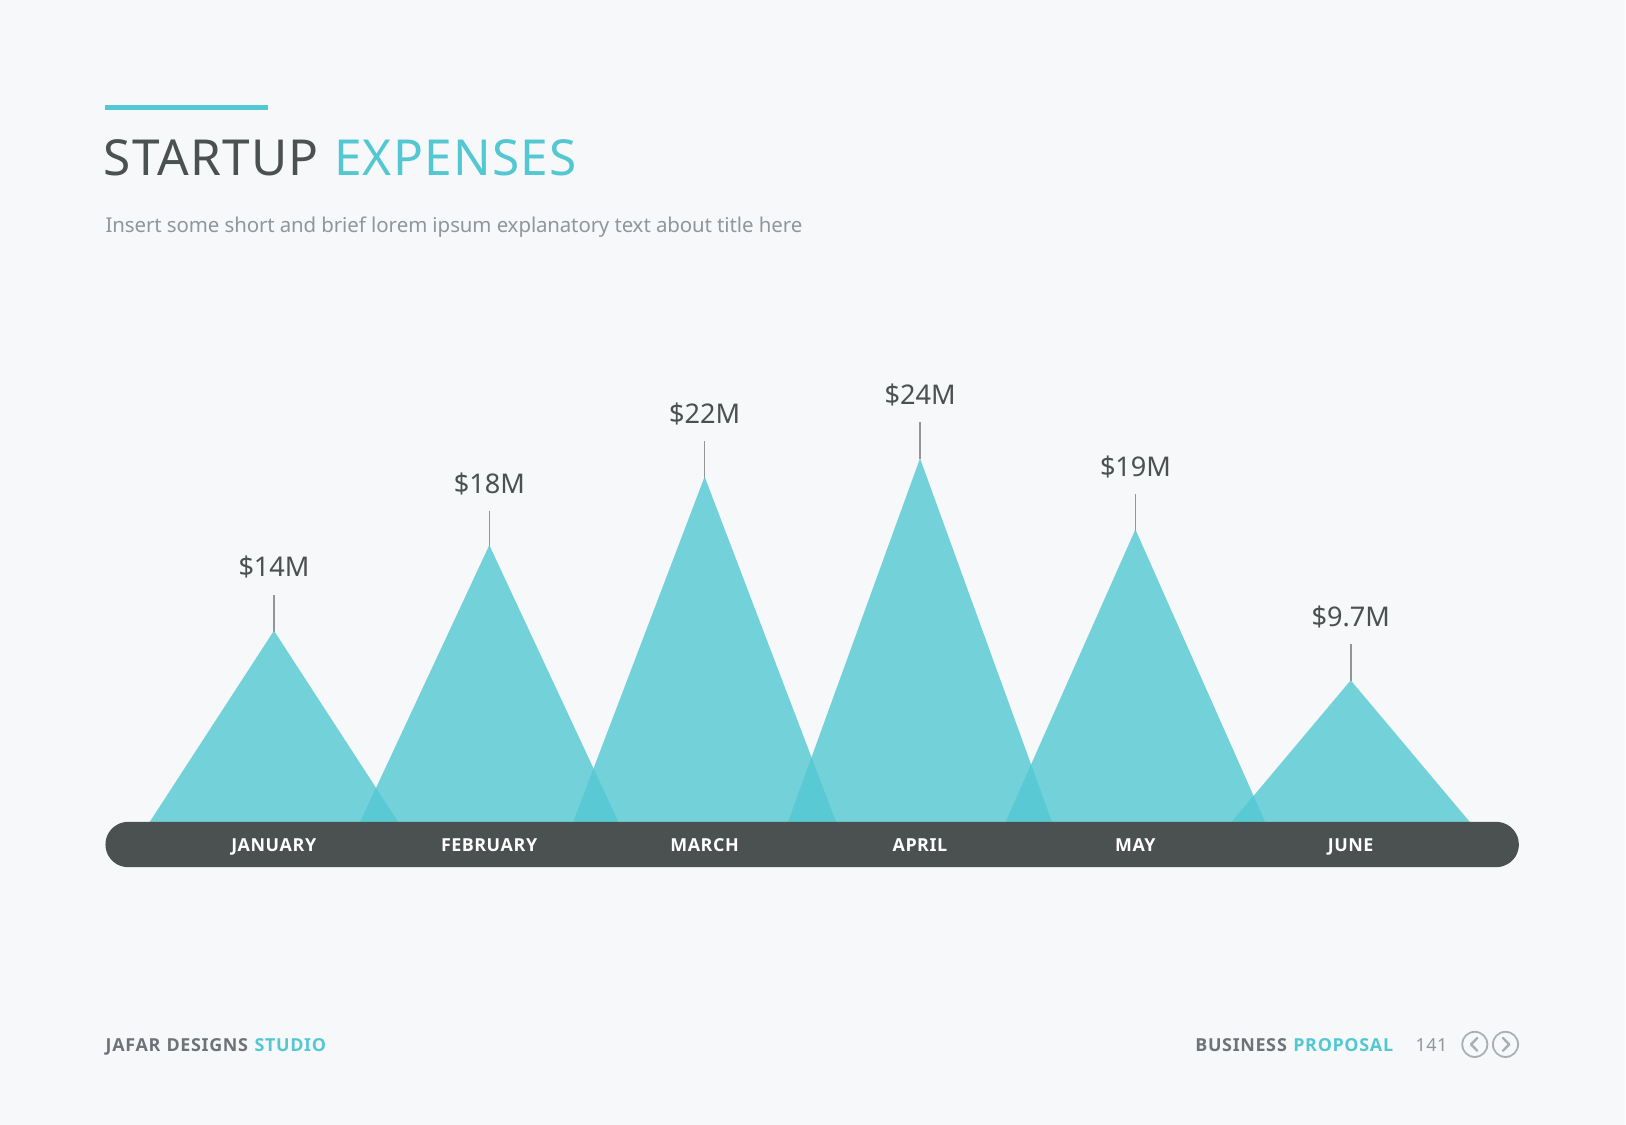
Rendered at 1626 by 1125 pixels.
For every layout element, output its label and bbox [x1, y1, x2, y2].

text_box [1290, 599, 1411, 632]
text_box [104, 421, 1521, 869]
text_box [429, 466, 550, 499]
text_box [213, 549, 335, 583]
text_box [859, 377, 981, 410]
text_box [644, 396, 765, 429]
list [105, 209, 1519, 241]
list [103, 125, 1518, 188]
text_box [1075, 449, 1196, 483]
